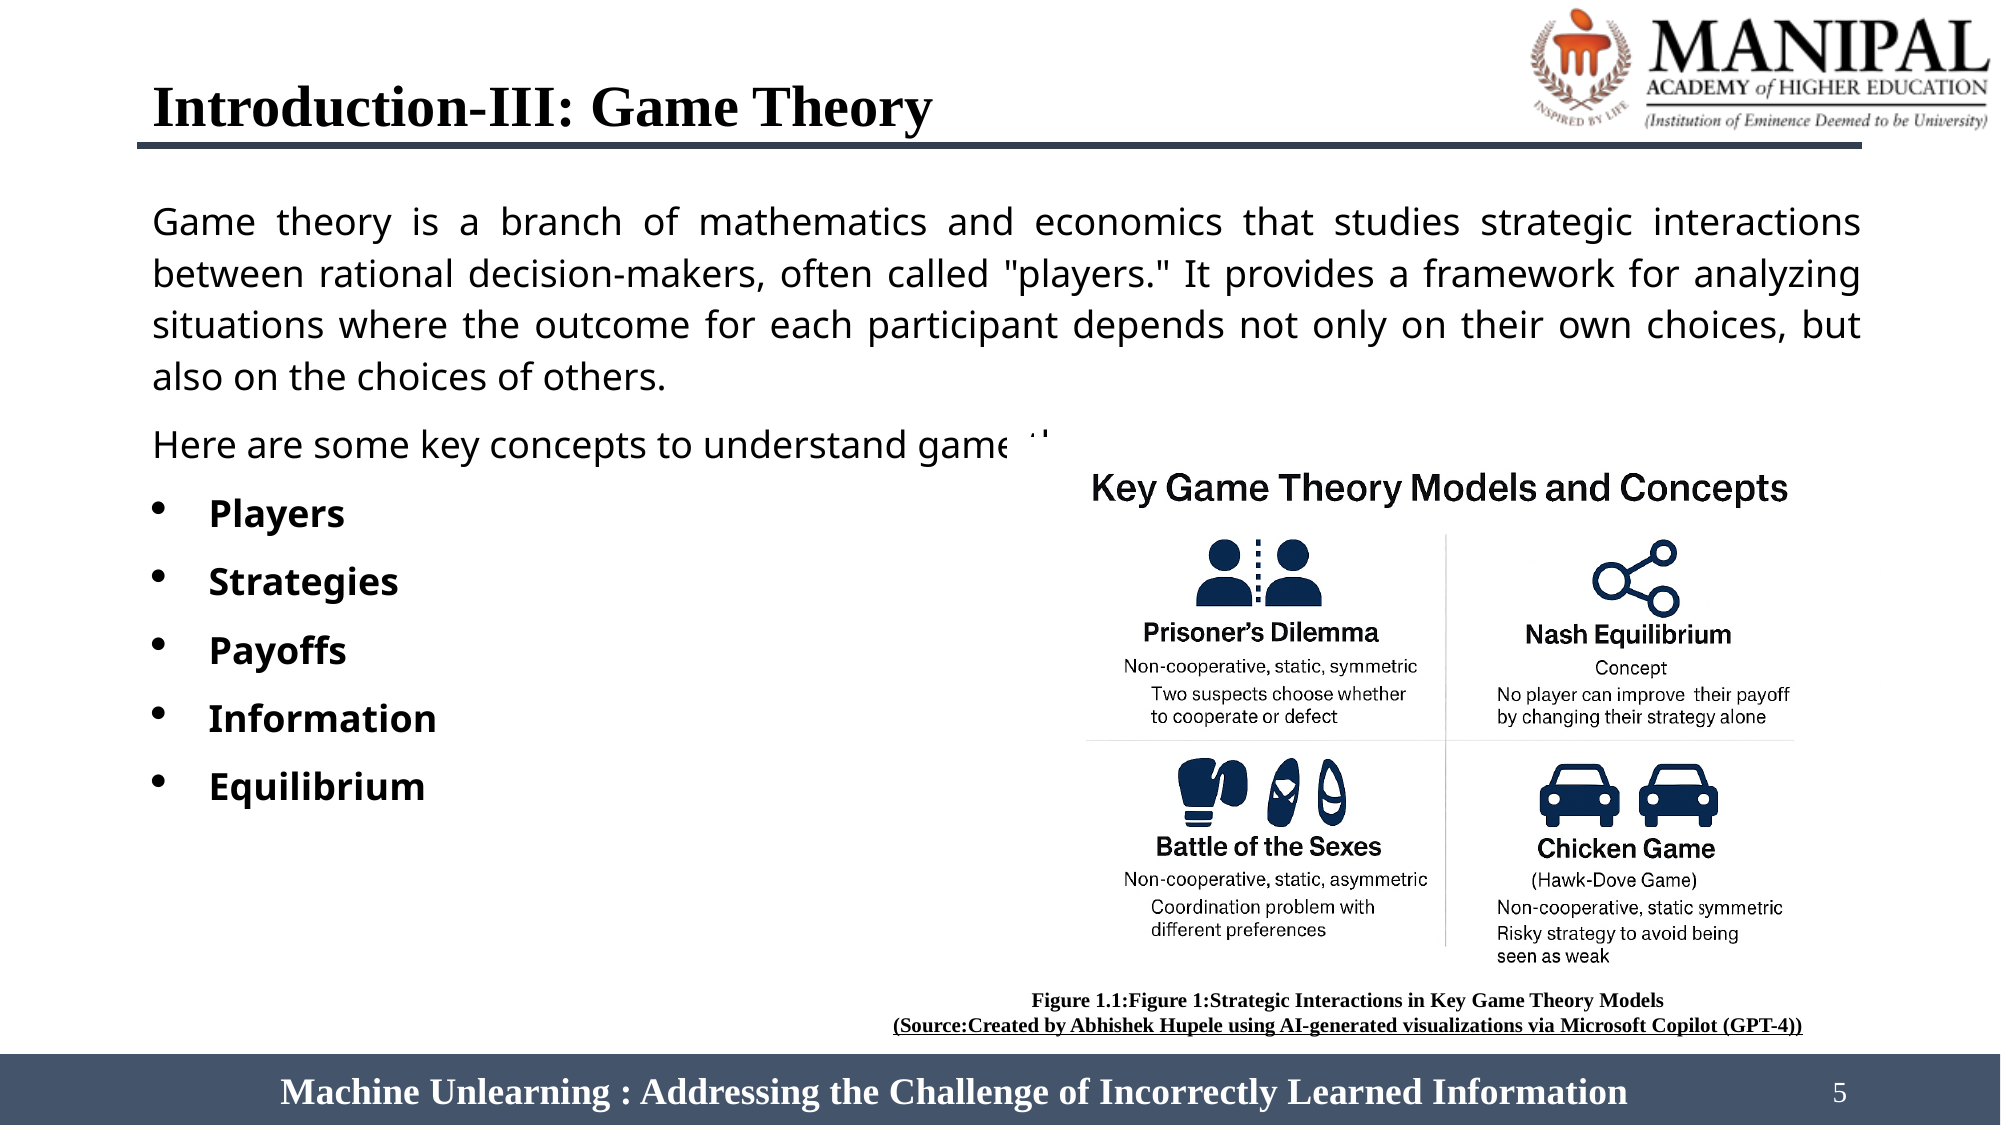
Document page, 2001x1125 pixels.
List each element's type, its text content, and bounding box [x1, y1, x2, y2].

text_box Introduction-III: Game Theory [137, 60, 1273, 145]
text_box Machine Unlearning : Addressing the Challenge of Incorrectly Learned Information [217, 1059, 1692, 1119]
picture [1007, 437, 1884, 1022]
picture [1523, 0, 2000, 139]
text_box Figure 1.1:Figure 1:Strategic Interactions in Key Game Theory Models (Source:Created by Abhishek Hupele using AI-generated visualizations via Microsoft Copilot (GPT-4)) [713, 970, 1982, 1053]
text_box Game theory is a branch of mathematics and economics that studies strategic interactions between rational decision-makers, often called "players." It provides a framework for analyzing situations where the outcome for each participant depends not only on their own choices, but also on the choices of others. Here are some key concepts to understand game theory: Players Strategies Payoffs Information Equilibrium [137, 183, 1878, 816]
slide_number 5 [1811, 1061, 1863, 1122]
